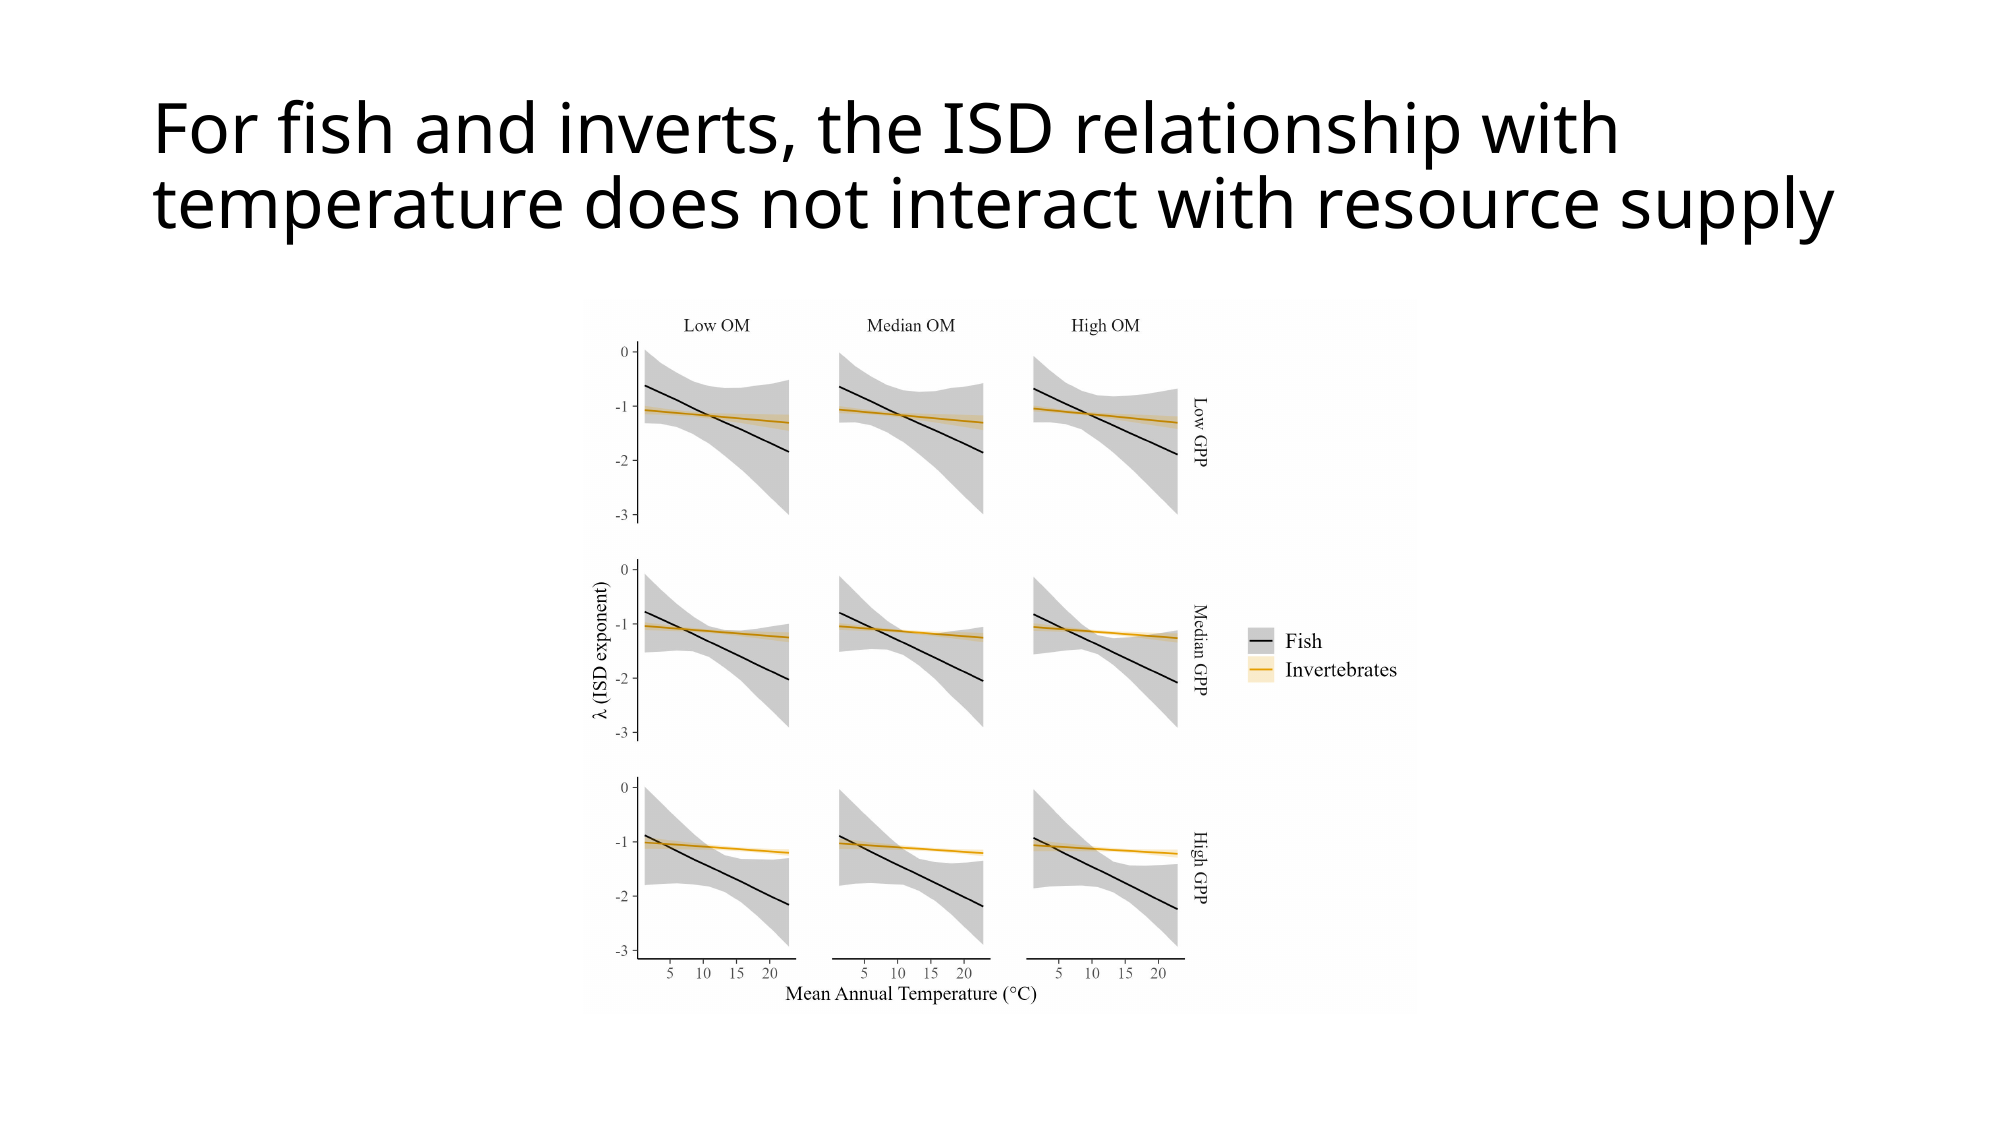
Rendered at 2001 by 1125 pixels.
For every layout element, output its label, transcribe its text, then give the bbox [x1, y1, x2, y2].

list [583, 299, 1417, 1014]
title For fish and inverts, the ISD relationship with temperature does not interact with resource supply [137, 59, 1863, 278]
